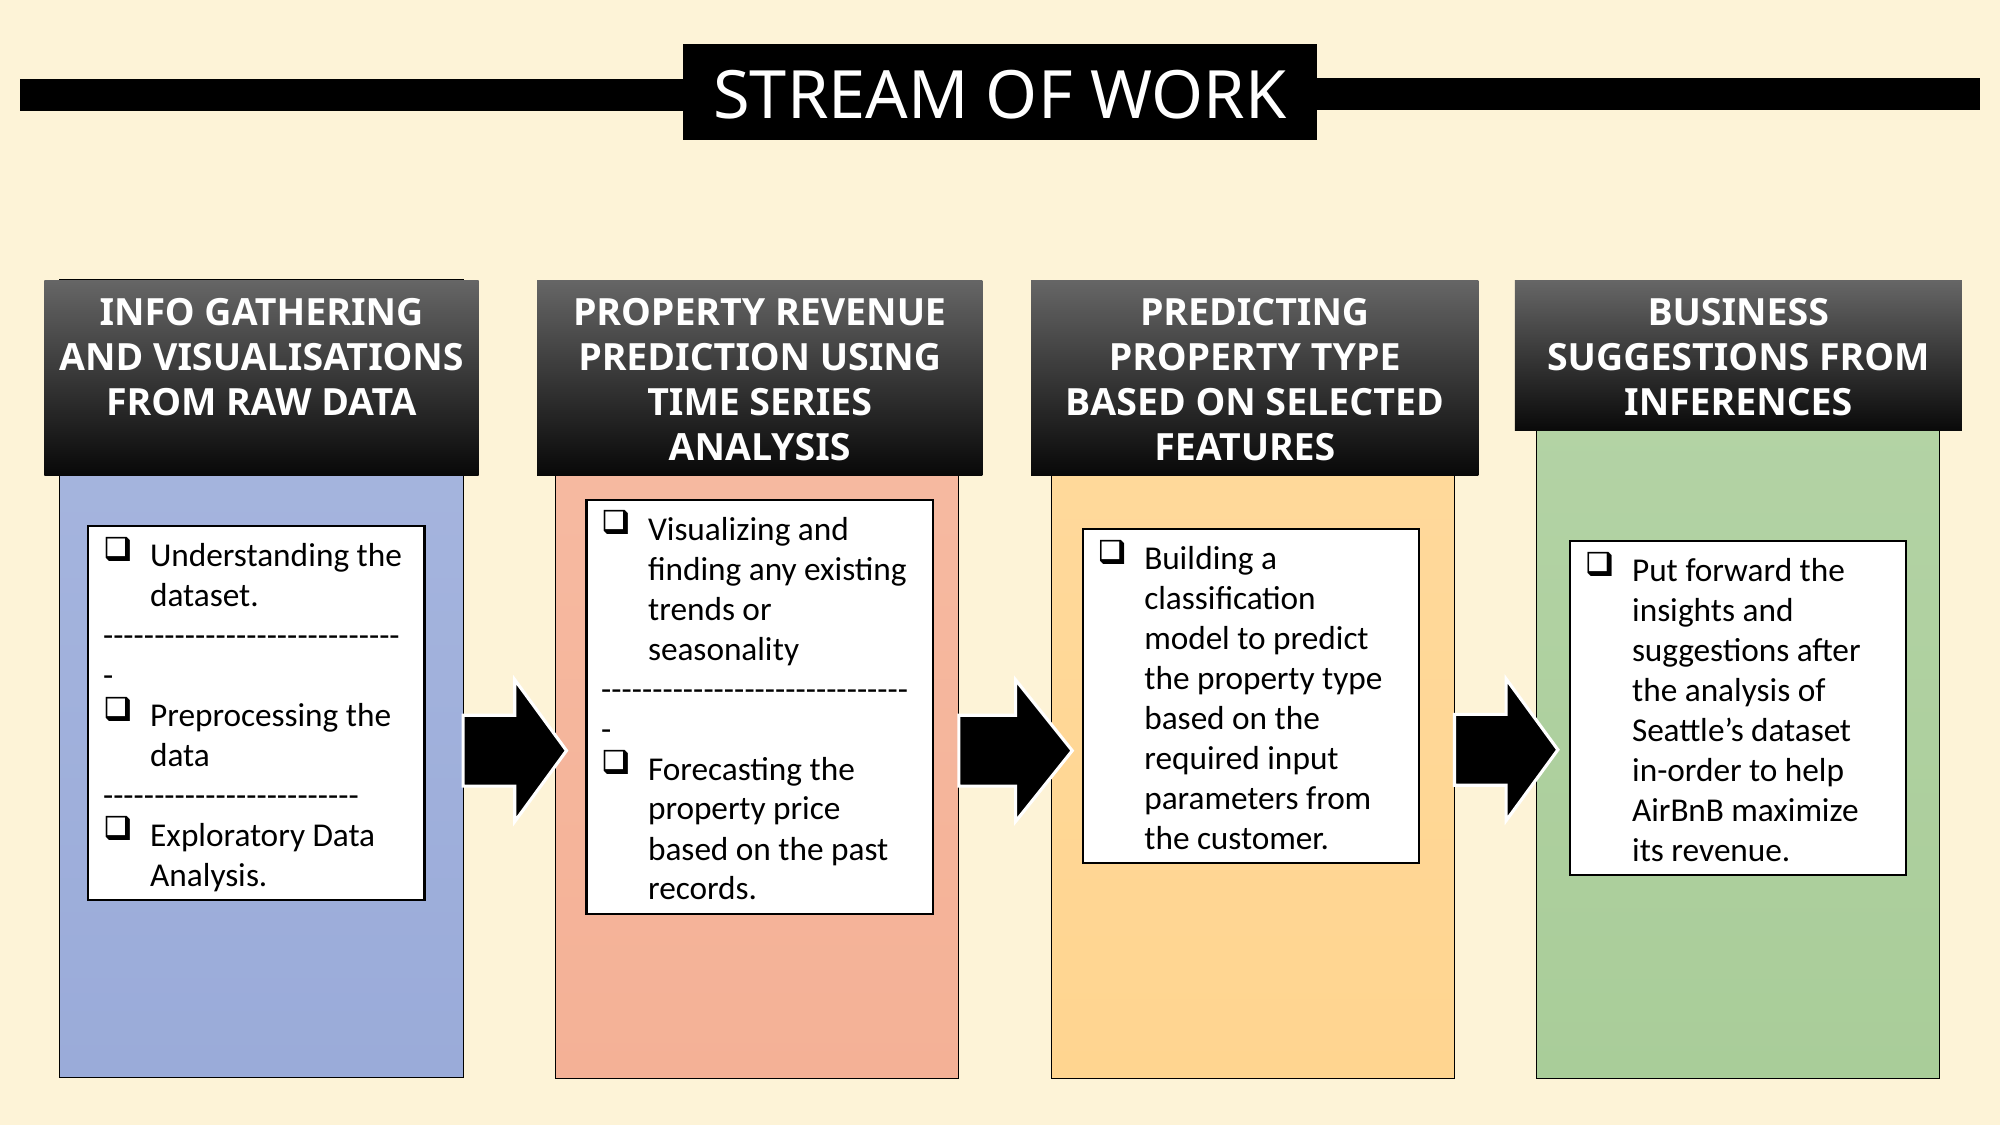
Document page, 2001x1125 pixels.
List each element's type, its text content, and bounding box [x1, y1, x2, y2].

text_box Building a classification model to predict the property type based on the required input parameters from the customer. [1082, 528, 1420, 864]
text_box [1452, 674, 1560, 826]
text_box [20, 79, 684, 111]
text_box BUSINESS SUGGESTIONS FROM INFERENCES [1514, 280, 1962, 431]
text_box [59, 476, 464, 1078]
text_box [957, 675, 1075, 826]
text_box Put forward the insights and suggestions after the analysis of Seattle’s dataset in-order to help AirBnB maximize its revenue. [1569, 540, 1907, 876]
text_box [1051, 476, 1455, 1079]
text_box Understanding the dataset. ------------------------------ Preprocessing the data ------------------------- Exploratory Data Analysis. [87, 525, 426, 901]
text_box [461, 674, 569, 827]
text_box [1316, 78, 1980, 110]
text_box INFO GATHERING AND VISUALISATIONS FROM RAW DATA [44, 280, 479, 476]
text_box [555, 476, 959, 1079]
text_box STREAM OF WORK [683, 44, 1317, 140]
text_box PROPERTY REVENUE PREDICTION USING TIME SERIES ANALYSIS [537, 280, 983, 476]
text_box Visualizing and finding any existing trends or seasonality ------------------------------- Forecasting the property price based on the past records. [585, 499, 934, 915]
text_box PREDICTING PROPERTY TYPE BASED ON SELECTED FEATURES [1031, 280, 1479, 476]
text_box [1536, 431, 1940, 1079]
